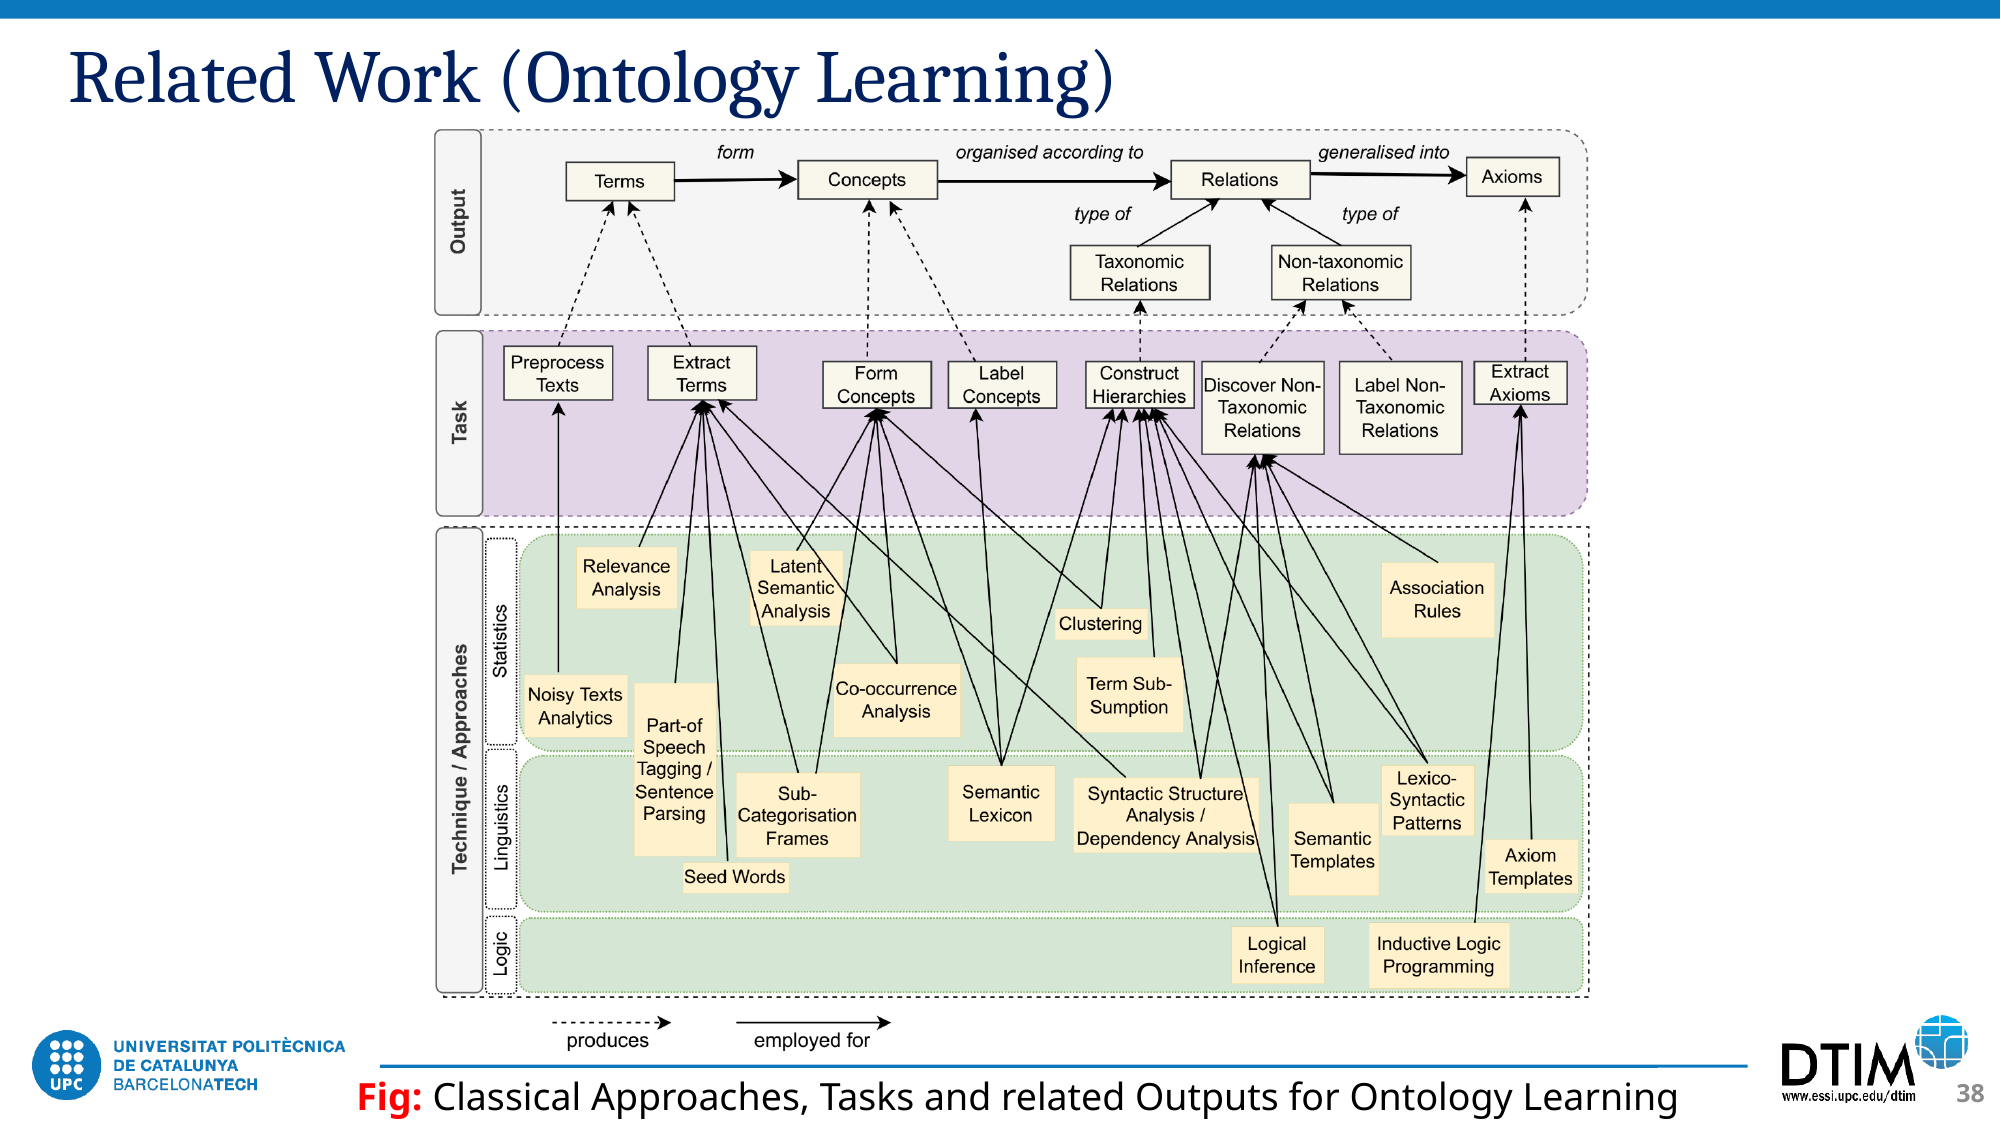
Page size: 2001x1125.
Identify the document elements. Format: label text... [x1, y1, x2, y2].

picture [32, 1030, 345, 1100]
slide_number 38 [1929, 1063, 2000, 1125]
picture [432, 127, 1591, 1056]
title Related Work (Ontology Learning) [54, 29, 1946, 128]
text_box Fig: Classical Approaches, Tasks and related Outputs for Ontology Learning [341, 1065, 1704, 1125]
picture [1782, 1015, 1968, 1103]
